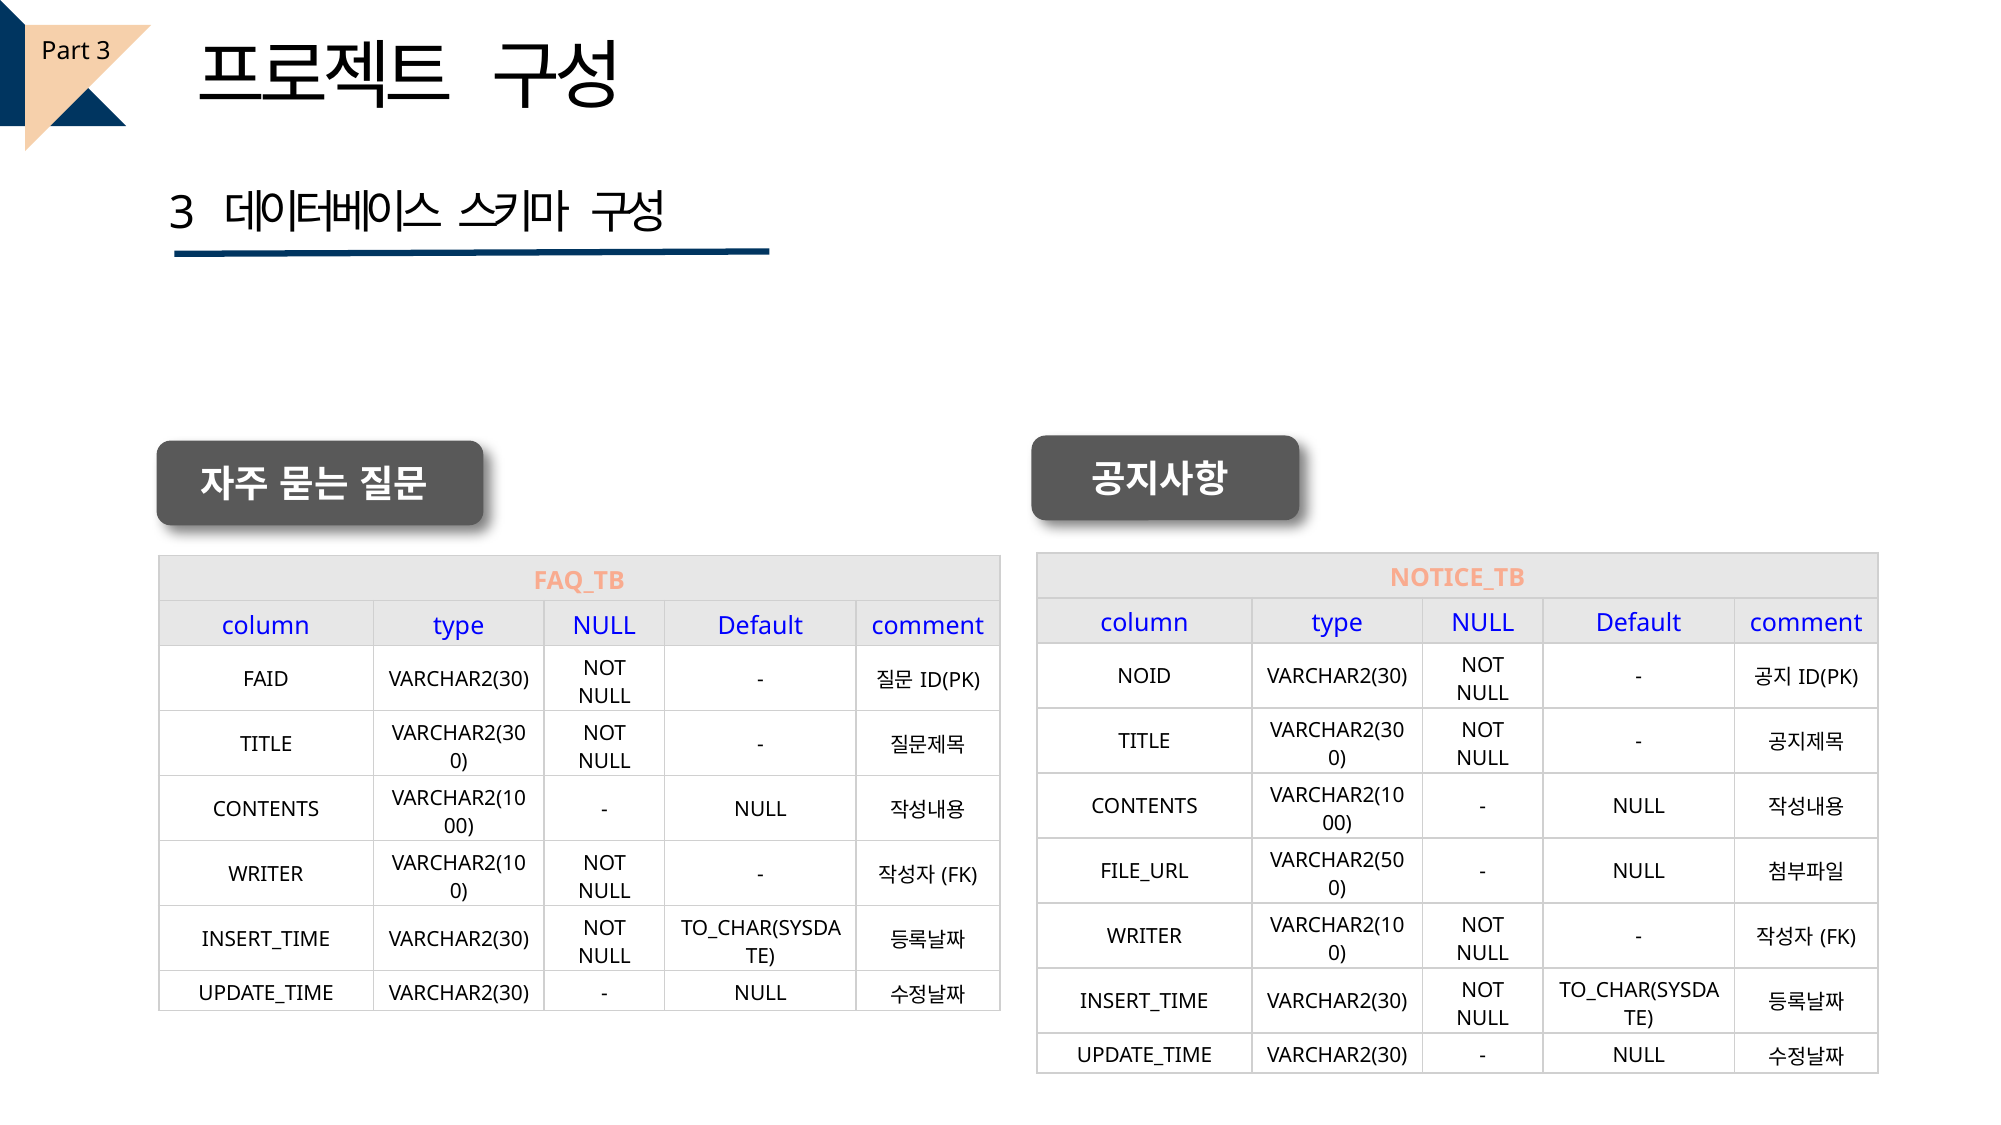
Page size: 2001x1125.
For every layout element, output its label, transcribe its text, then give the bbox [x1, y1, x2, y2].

table_cell 질문ID(PK) [857, 646, 999, 710]
table_cell NOT NULL [545, 646, 664, 710]
table_cell - [1544, 644, 1734, 707]
table_cell INSERT_TIME [1038, 969, 1251, 1032]
table_cell NULL [545, 601, 664, 645]
table_cell FAID [160, 646, 373, 710]
table_cell VARCHAR2(500) [1253, 839, 1422, 902]
table_cell - [665, 711, 855, 775]
table_cell 공지제목 [1735, 709, 1877, 772]
table_cell NOT NULL [545, 906, 664, 970]
table_cell 첨부파일 [1735, 839, 1877, 902]
table_cell - [1544, 904, 1734, 967]
table_cell 등록날짜 [857, 906, 999, 970]
table_cell - [545, 776, 664, 840]
table_header NOTICE_TB [1038, 554, 1877, 597]
table_cell VARCHAR2(30) [374, 906, 543, 970]
table_cell 수정날짜 [1735, 1034, 1877, 1072]
table_cell CONTENTS [160, 776, 373, 840]
table_cell TITLE [160, 711, 373, 775]
table_cell column [160, 601, 373, 645]
table_cell VARCHAR2(100) [374, 841, 543, 905]
table_cell NULL [665, 776, 855, 840]
table_cell type [1253, 599, 1422, 642]
table_cell NULL [1544, 1034, 1734, 1072]
table_cell VARCHAR2(300) [1253, 709, 1422, 772]
table_cell FILE_URL [1038, 839, 1251, 902]
table_cell 작성자(FK) [857, 841, 999, 905]
table_cell 등록날짜 [1735, 969, 1877, 1032]
table_cell VARCHAR2(300) [374, 711, 543, 775]
table_cell INSERT_TIME [160, 906, 373, 970]
table_cell NOT NULL [1423, 969, 1542, 1032]
table_cell VARCHAR2(30) [374, 971, 543, 1010]
table_cell - [1423, 839, 1542, 902]
table_cell - [545, 971, 664, 1010]
table_cell CONTENTS [1038, 774, 1251, 837]
text_box 3 데이터베이스 스키마 구성 [154, 175, 989, 246]
table_cell VARCHAR2(30) [1253, 1034, 1422, 1072]
table_header FAQ_TB [160, 556, 999, 600]
table_cell NULL [665, 971, 855, 1010]
table_cell comment [1735, 599, 1877, 642]
table_cell NOID [1038, 644, 1251, 707]
table_cell TO_CHAR(SYSDATE) [665, 906, 855, 970]
table_cell TO_CHAR(SYSDATE) [1544, 969, 1734, 1032]
table_cell 작성자(FK) [1735, 904, 1877, 967]
table_cell 수정날짜 [857, 971, 999, 1010]
table_cell VARCHAR2(30) [374, 646, 543, 710]
table_cell 작성내용 [1735, 774, 1877, 837]
text_box 자주 묻는 질문 [156, 440, 484, 526]
table_cell VARCHAR2(1000) [374, 776, 543, 840]
table_cell WRITER [1038, 904, 1251, 967]
table_cell - [1544, 709, 1734, 772]
table_cell column [1038, 599, 1251, 642]
table_cell TITLE [1038, 709, 1251, 772]
table_cell 작성내용 [857, 776, 999, 840]
table_cell VARCHAR2(1000) [1253, 774, 1422, 837]
text_box 공지사항 [1031, 435, 1300, 521]
table_cell NOT NULL [1423, 709, 1542, 772]
table_cell VARCHAR2(30) [1253, 644, 1422, 707]
table_cell VARCHAR2(30) [1253, 969, 1422, 1032]
text_box [1597, 1057, 1986, 1120]
table_cell NULL [1544, 839, 1734, 902]
table_cell 질문제목 [857, 711, 999, 775]
table_cell VARCHAR2(100) [1253, 904, 1422, 967]
table_cell comment [857, 601, 999, 645]
table_cell NULL [1423, 599, 1542, 642]
table_cell - [665, 646, 855, 710]
table_cell NOT NULL [545, 711, 664, 775]
table_cell UPDATE_TIME [1038, 1034, 1251, 1072]
table_cell type [374, 601, 543, 645]
table_cell - [1423, 1034, 1542, 1072]
table_cell Default [665, 601, 855, 645]
table_cell UPDATE_TIME [160, 971, 373, 1010]
table_cell Default [1544, 599, 1734, 642]
table_cell - [665, 841, 855, 905]
table_cell NULL [1544, 774, 1734, 837]
table_cell NOT NULL [1423, 644, 1542, 707]
table_cell NOT NULL [545, 841, 664, 905]
table_cell NOT NULL [1423, 904, 1542, 967]
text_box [0, 0, 650, 152]
table_cell - [1423, 774, 1542, 837]
table_cell WRITER [160, 841, 373, 905]
table_cell 공지ID(PK) [1735, 644, 1877, 707]
